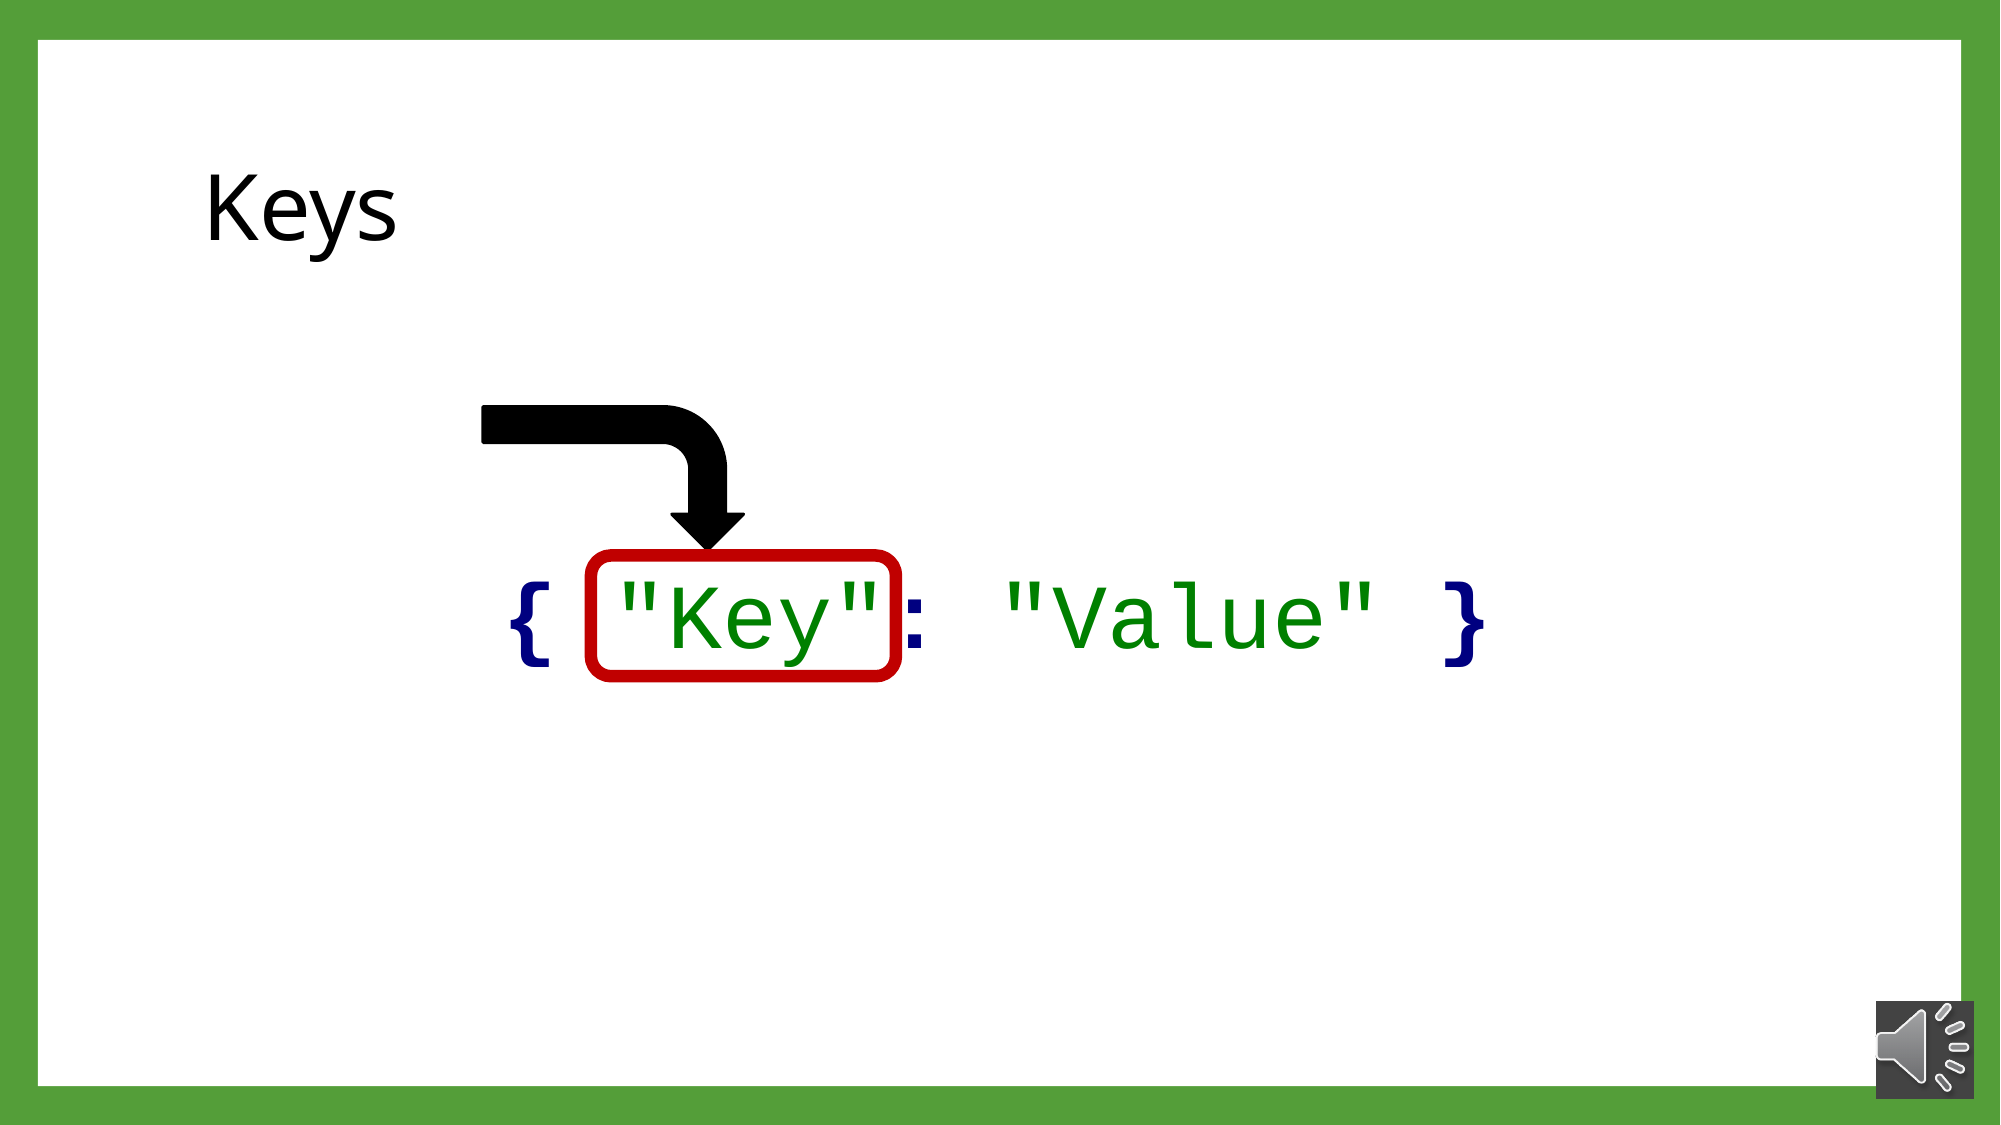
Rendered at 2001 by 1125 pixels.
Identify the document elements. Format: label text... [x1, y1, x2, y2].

picture [1874, 999, 1976, 1101]
text_box [481, 405, 745, 552]
text_box { "Key": "Value" } [487, 549, 1508, 675]
text_box [589, 553, 898, 678]
title Keys [187, 99, 1808, 323]
